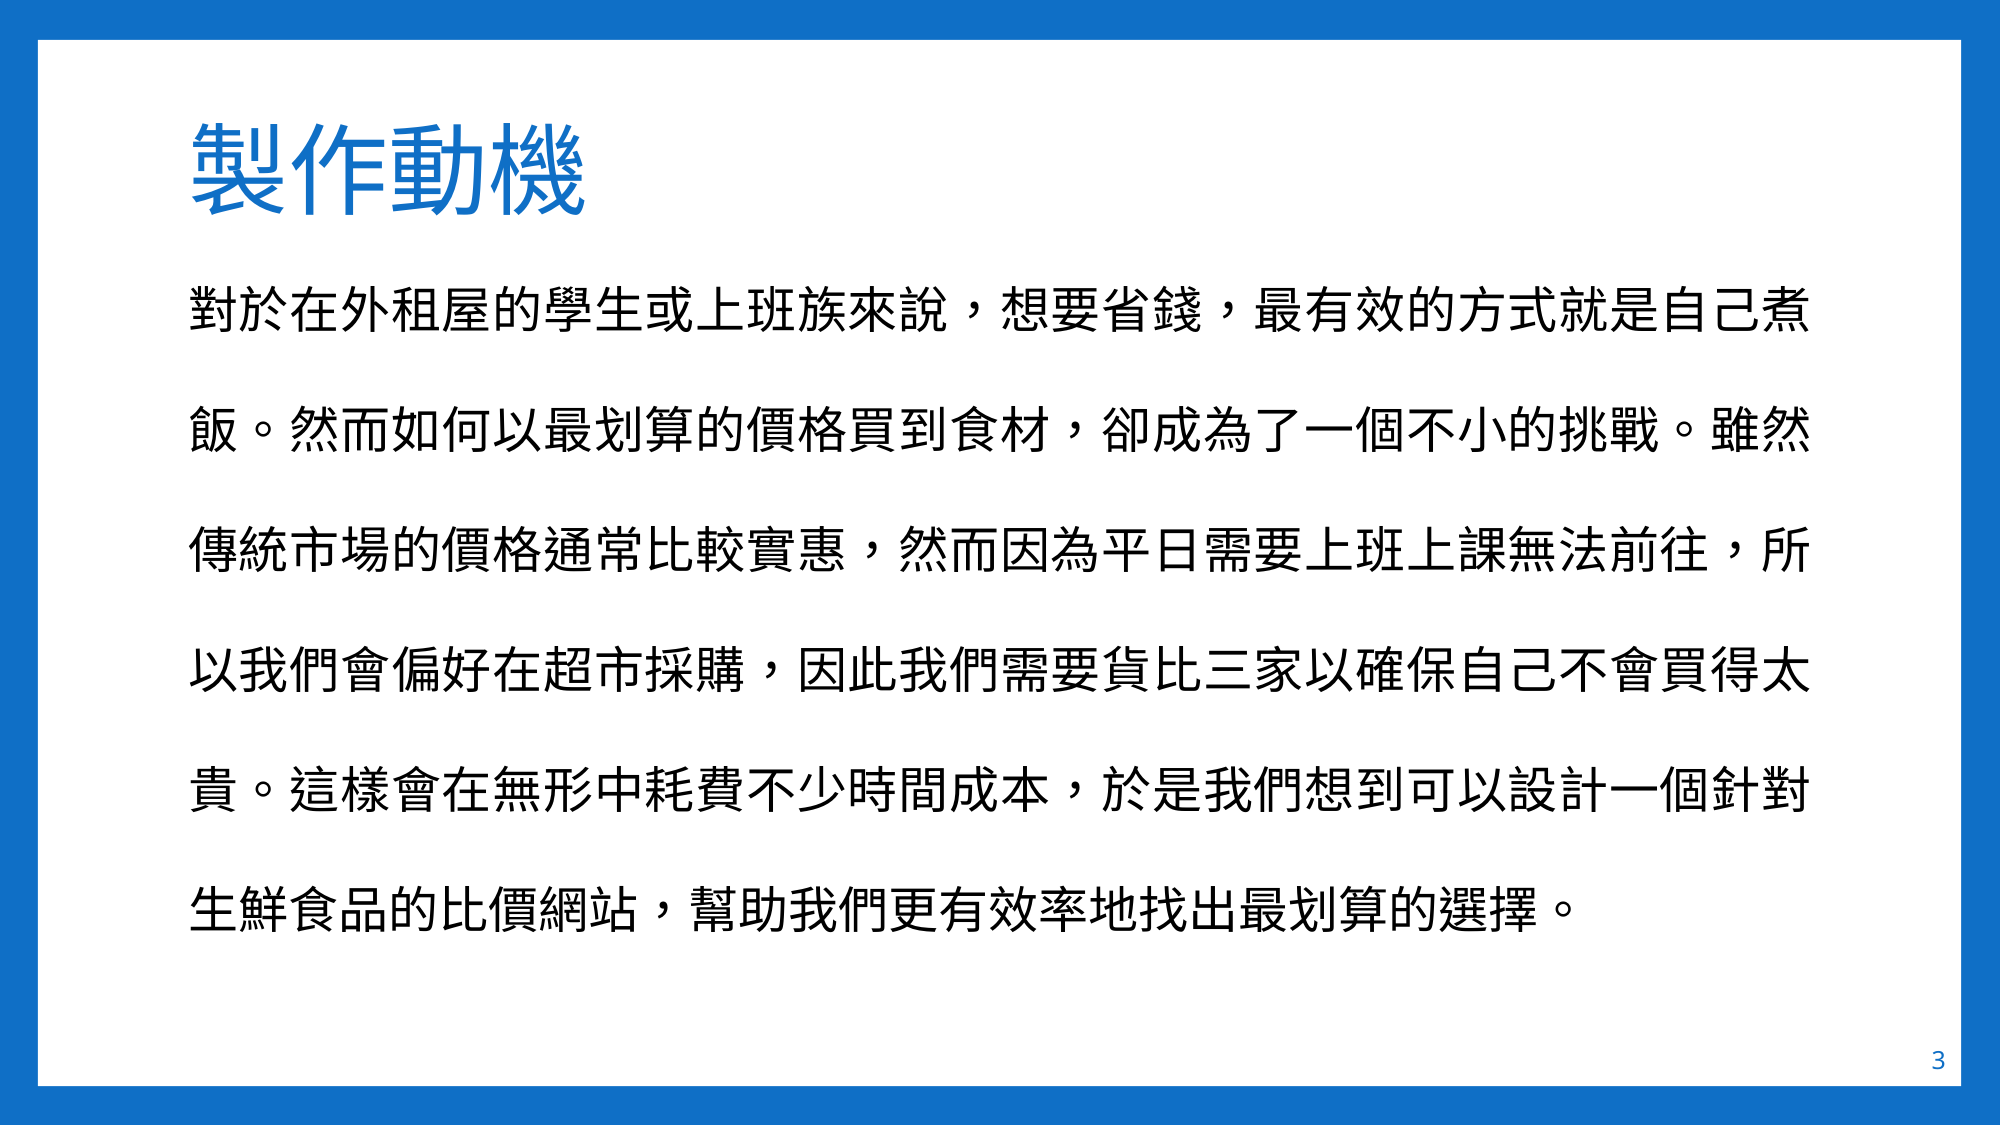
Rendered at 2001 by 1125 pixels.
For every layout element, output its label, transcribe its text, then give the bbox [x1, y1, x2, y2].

title 製作動機 [173, 59, 1827, 218]
text_box 對於在外租屋的學生或上班族來說，想要省錢，最有效的方式就是自己煮飯。然而如何以最划算的價格買到食材，卻成為了一個不小的挑戰。雖然傳統市場的價格通常比較實惠，然而因為平日需要上班上課無法前往，所以我們會偏好在超市採購，因此我們需要貨比三家以確保自己不會買得太貴。這樣會在無形中耗費不少時間成本，於是我們想到可以設計一個針對生鮮食品的比價網站，幫助我們更有效率地找出最划算的選擇。 [173, 218, 1827, 939]
slide_number 3 [1681, 1026, 1961, 1087]
